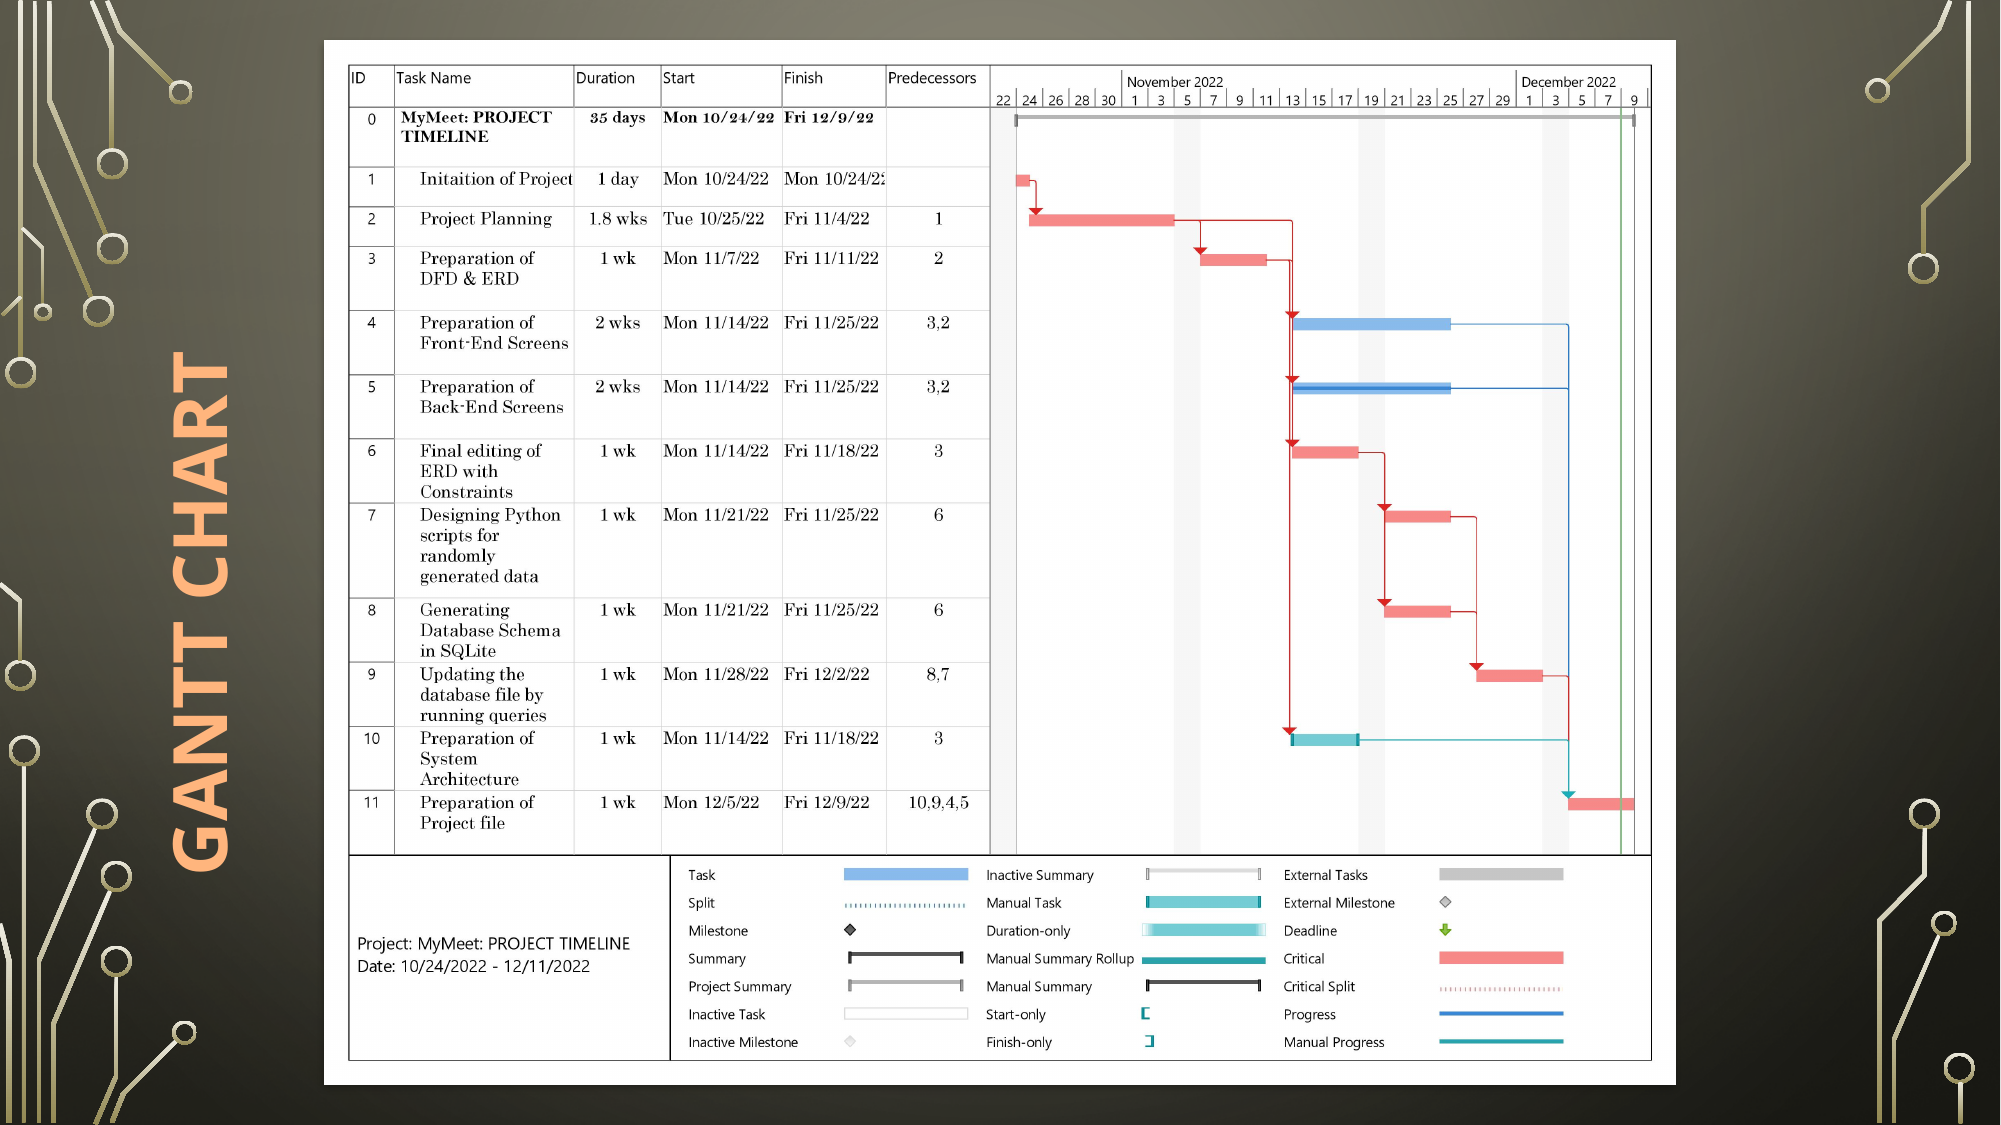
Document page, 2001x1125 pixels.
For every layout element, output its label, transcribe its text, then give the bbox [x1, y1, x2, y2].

title GANTT CHART [81, 233, 319, 892]
picture [324, 40, 1676, 1085]
